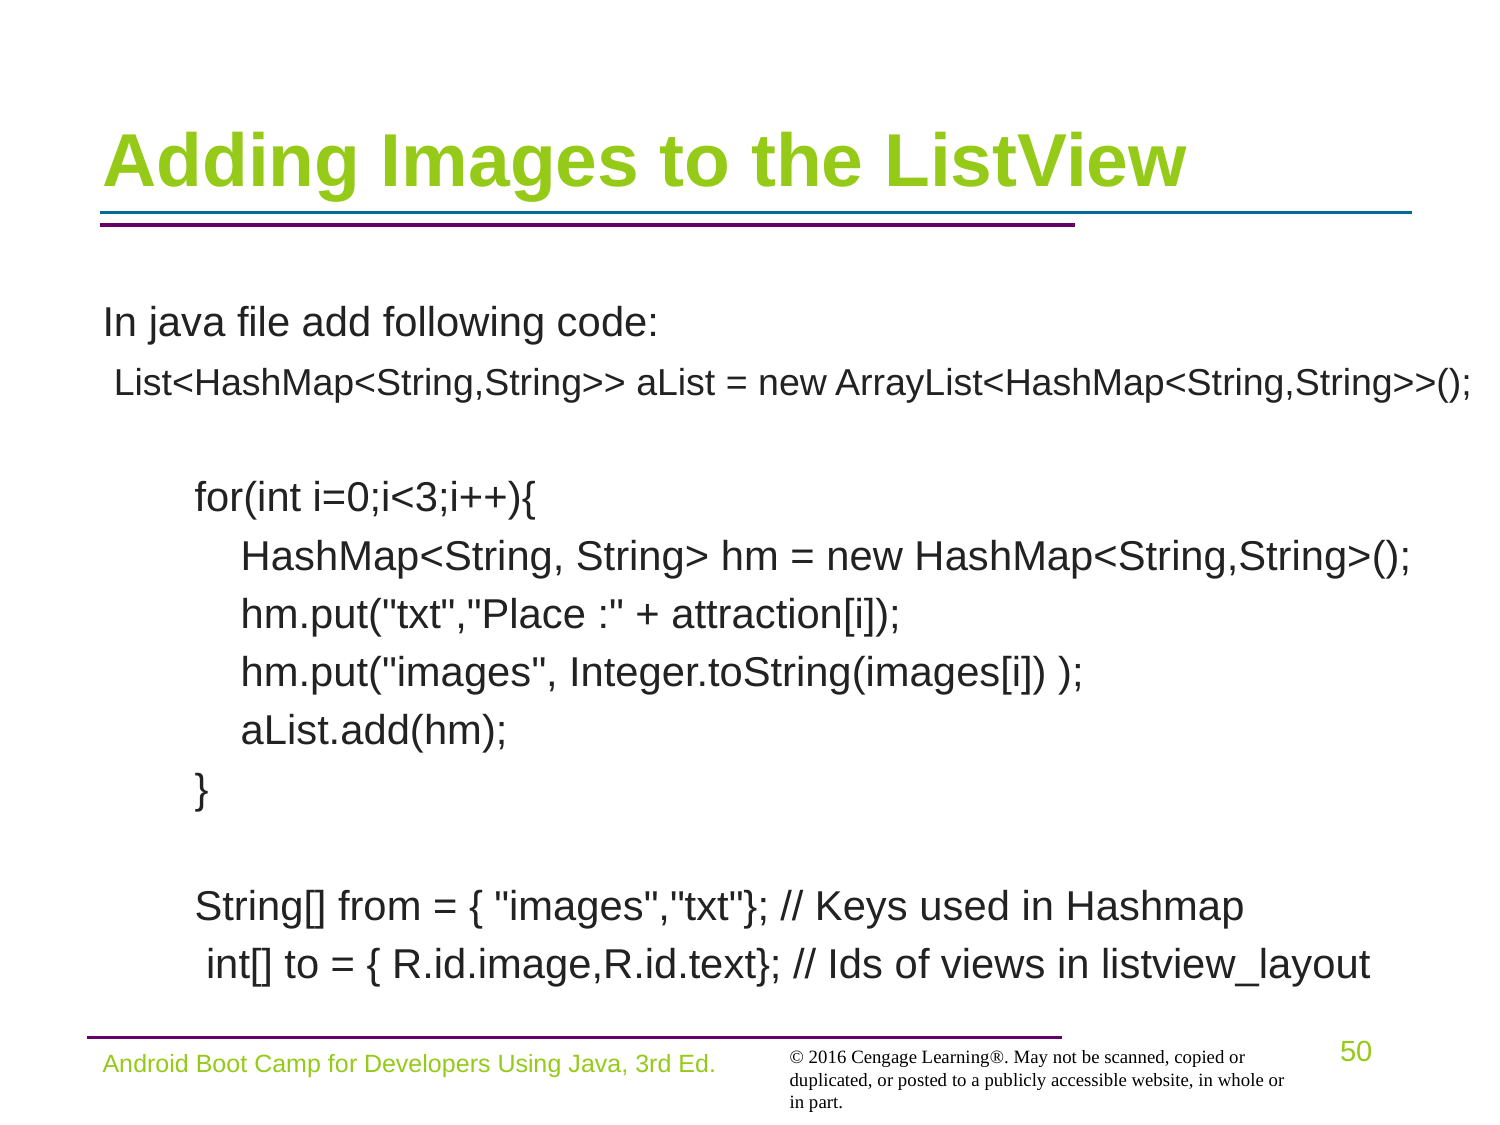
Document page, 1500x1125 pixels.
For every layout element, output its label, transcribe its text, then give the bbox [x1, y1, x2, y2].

slide_number 50 [1074, 1026, 1388, 1100]
title Adding Images to the ListView [87, 62, 1413, 251]
list In java file add following code: List<HashMap<String,String>> aList = new ArrayList<HashMap<String,String>>(); for(int i=0;i<3;i++){ HashMap<String, String> hm = new HashMap<String,String>(); hm.put("txt","Place :" + attraction[i]); hm.put("images", Integer.toString(images[i]) ); aList.add(hm); } String[] from = { "images","txt"}; // Keys used in Hashmap int[] to = { R.id.image,R.id.text}; // Ids of views in listview_layout [87, 287, 1500, 1026]
footer Android Boot Camp for Developers Using Java, 3rd Ed. [87, 1026, 988, 1100]
